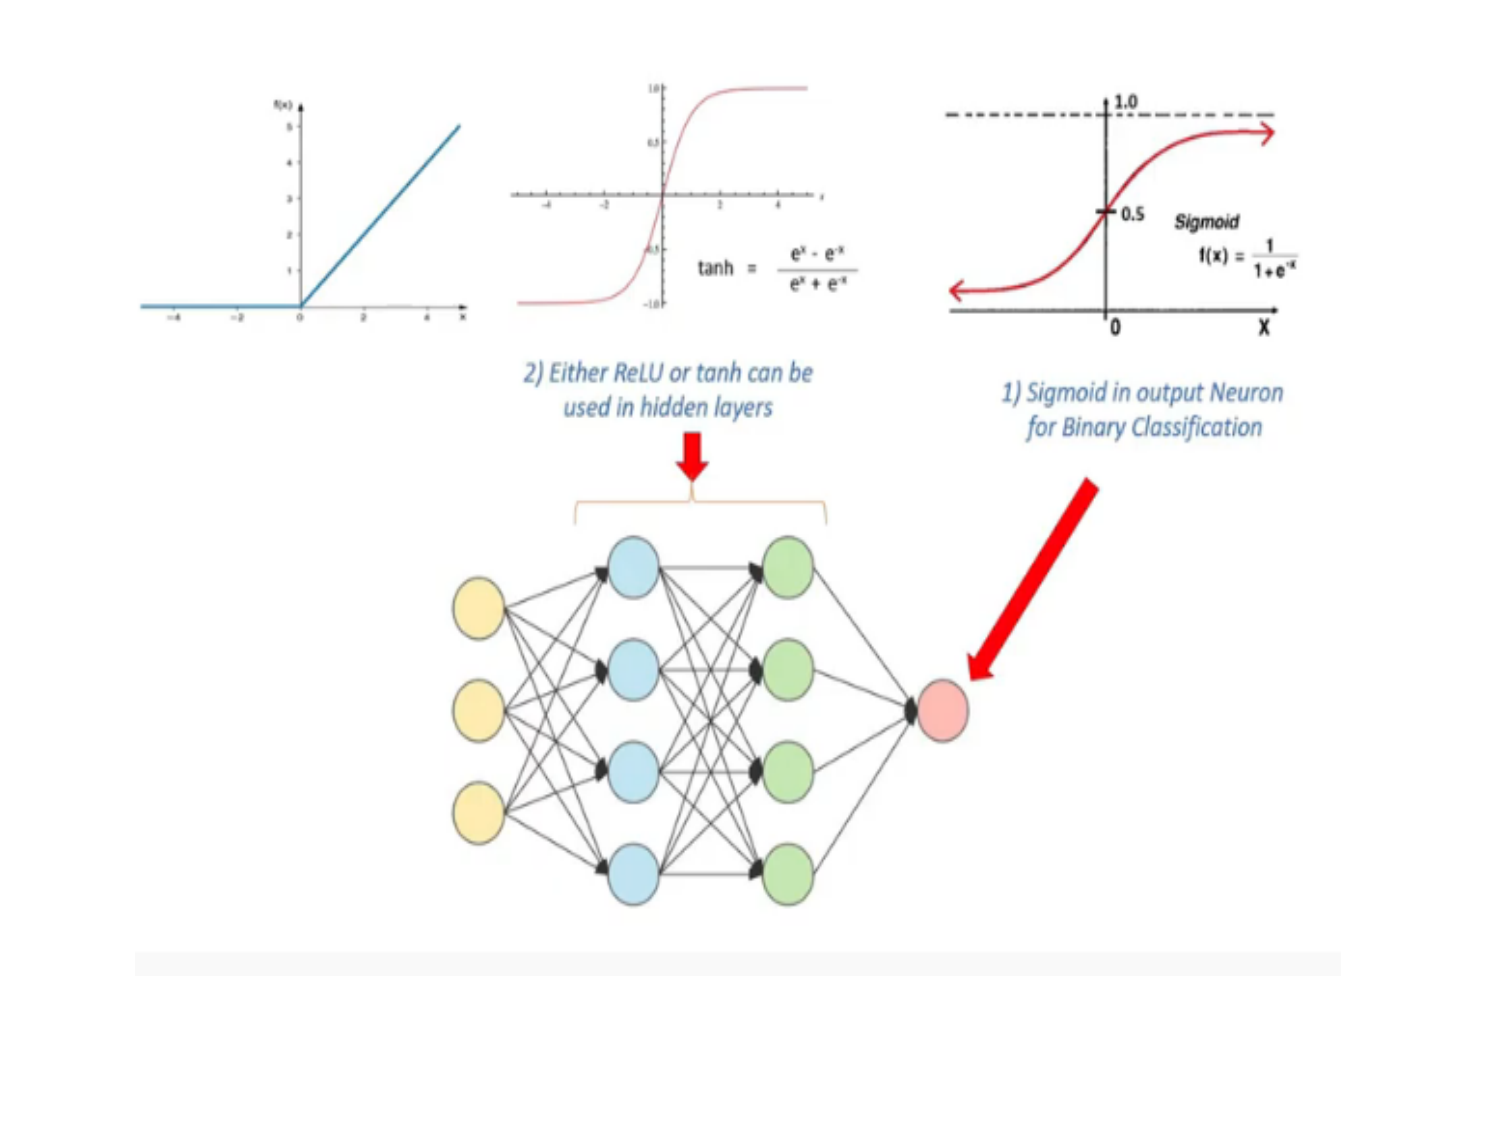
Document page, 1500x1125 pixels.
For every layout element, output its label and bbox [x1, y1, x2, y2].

picture [135, 66, 1341, 977]
